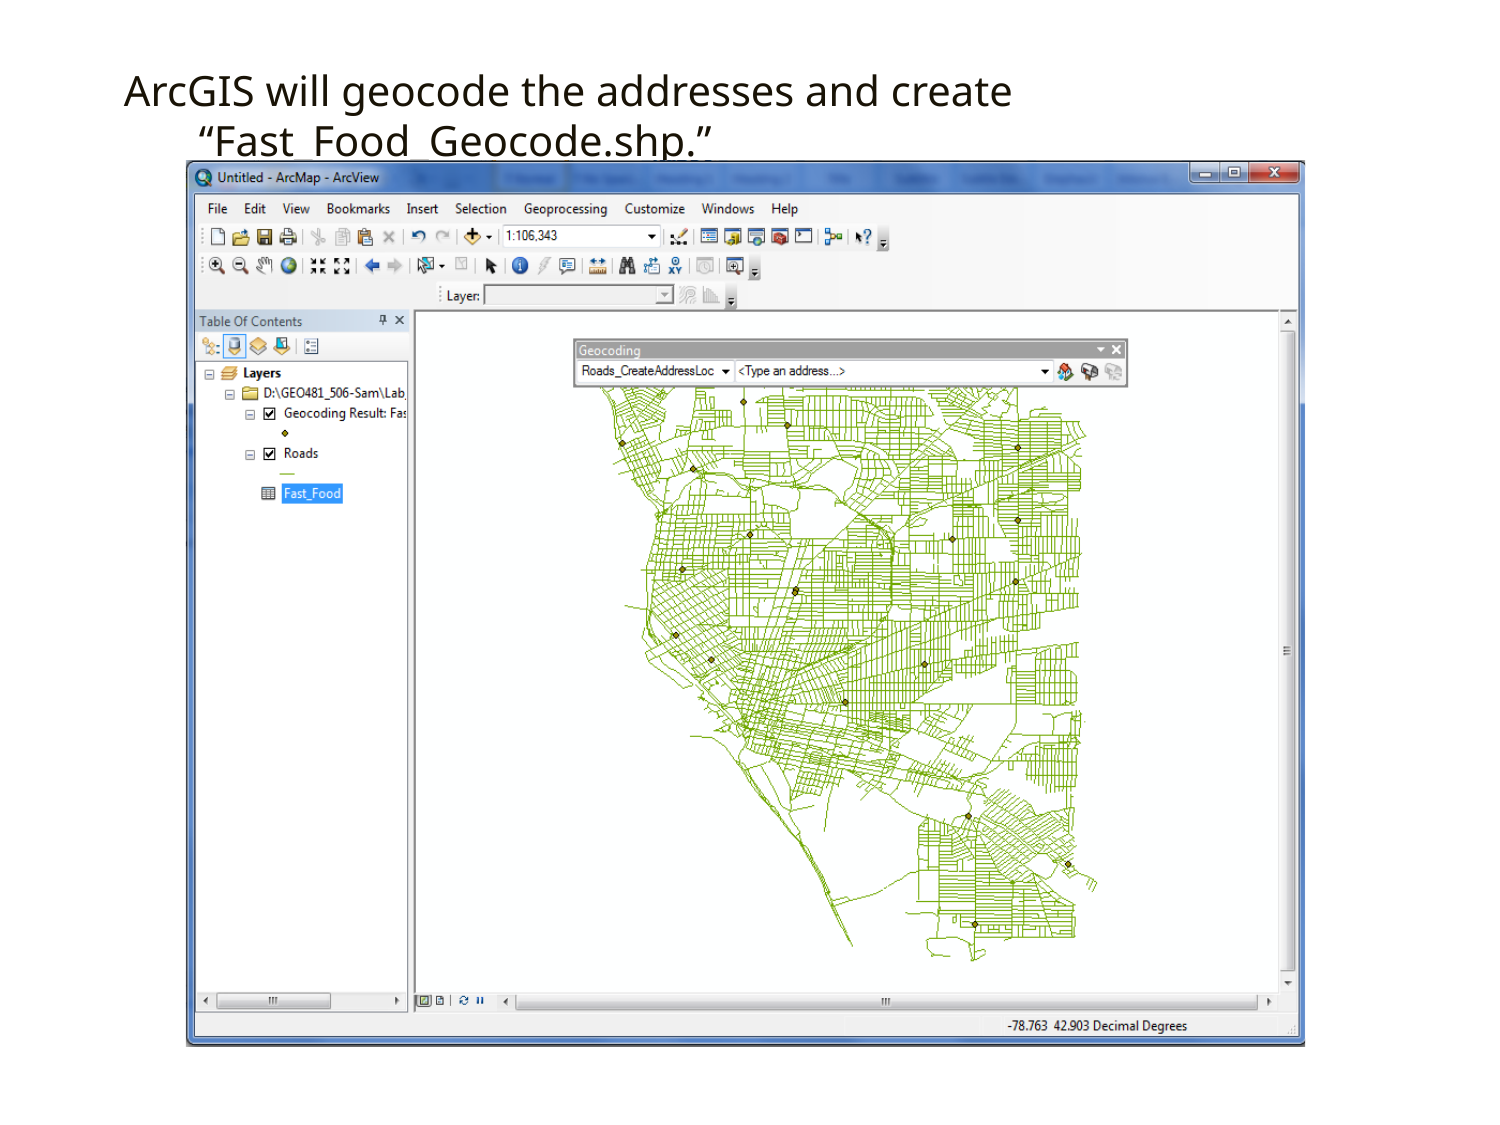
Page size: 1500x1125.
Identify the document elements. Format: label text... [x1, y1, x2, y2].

text_box ArcGIS will geocode the addresses and create “Fast_Food_Geocode.shp.” [109, 57, 1362, 172]
picture [185, 160, 1306, 1048]
